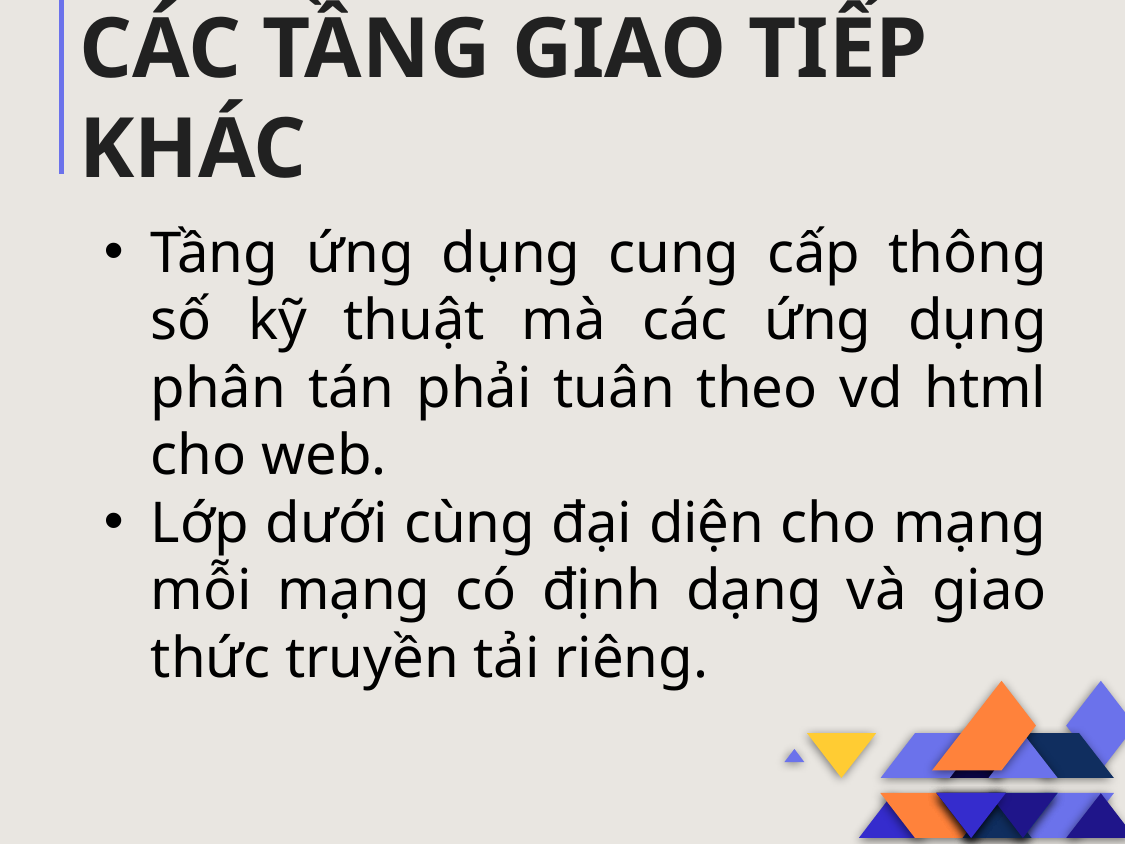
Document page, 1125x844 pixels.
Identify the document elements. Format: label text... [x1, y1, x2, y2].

title CÁC TẦNG GIAO TIẾP KHÁC [68, 93, 1103, 206]
text_box Tầng ứng dụng cung cấp thông số kỹ thuật mà các ứng dụng phân tán phải tuân theo vd html cho web. Lớp dưới cùng đại diện cho mạng mỗi mạng có định dạng và giao thức truyền tải riêng. [88, 208, 1062, 565]
